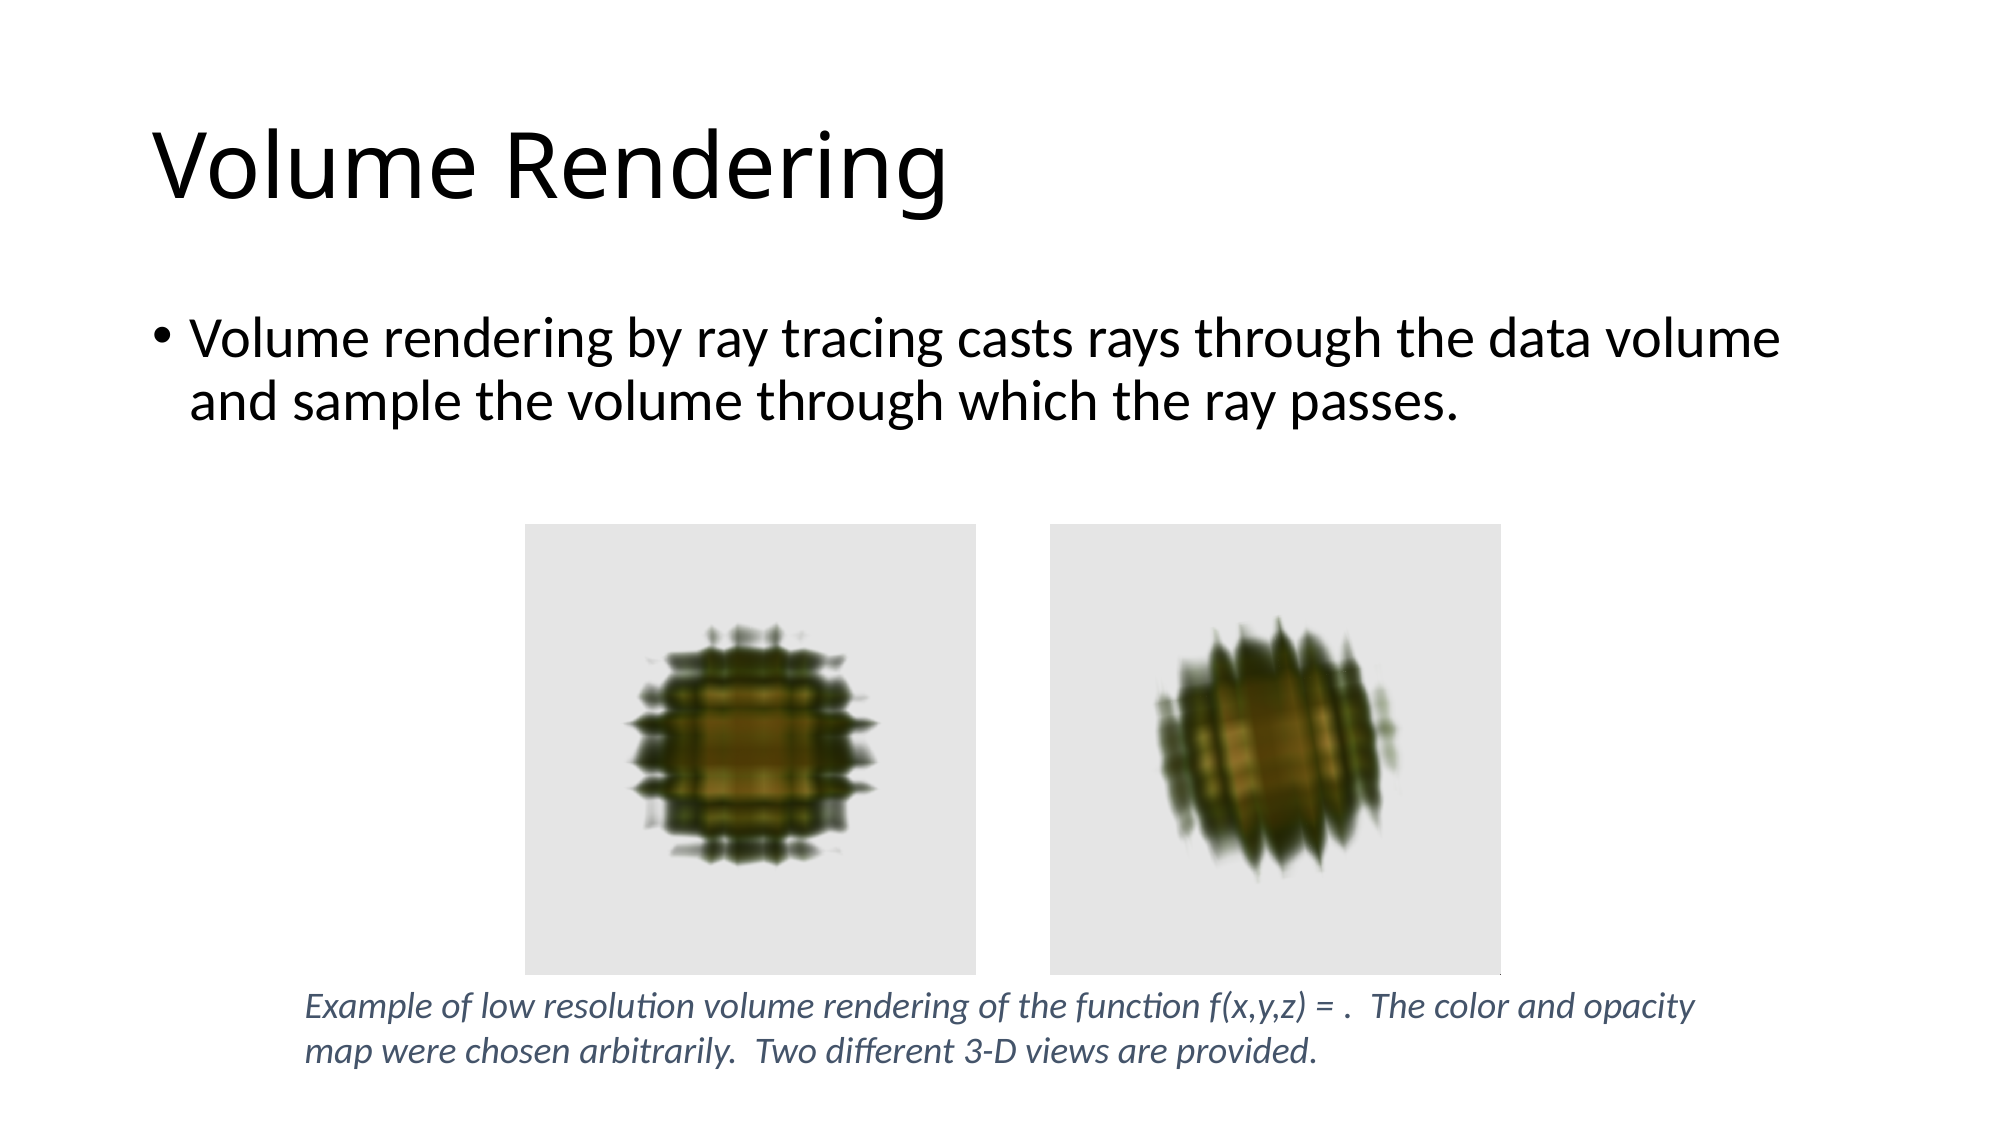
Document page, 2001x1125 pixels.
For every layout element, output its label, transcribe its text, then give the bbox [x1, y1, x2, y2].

title Volume Rendering [137, 59, 1863, 278]
list Volume rendering by ray tracing casts rays through the data volume and sample the volume through which the ray passes. [137, 299, 1863, 1014]
picture [1049, 524, 1501, 975]
picture [524, 524, 976, 975]
